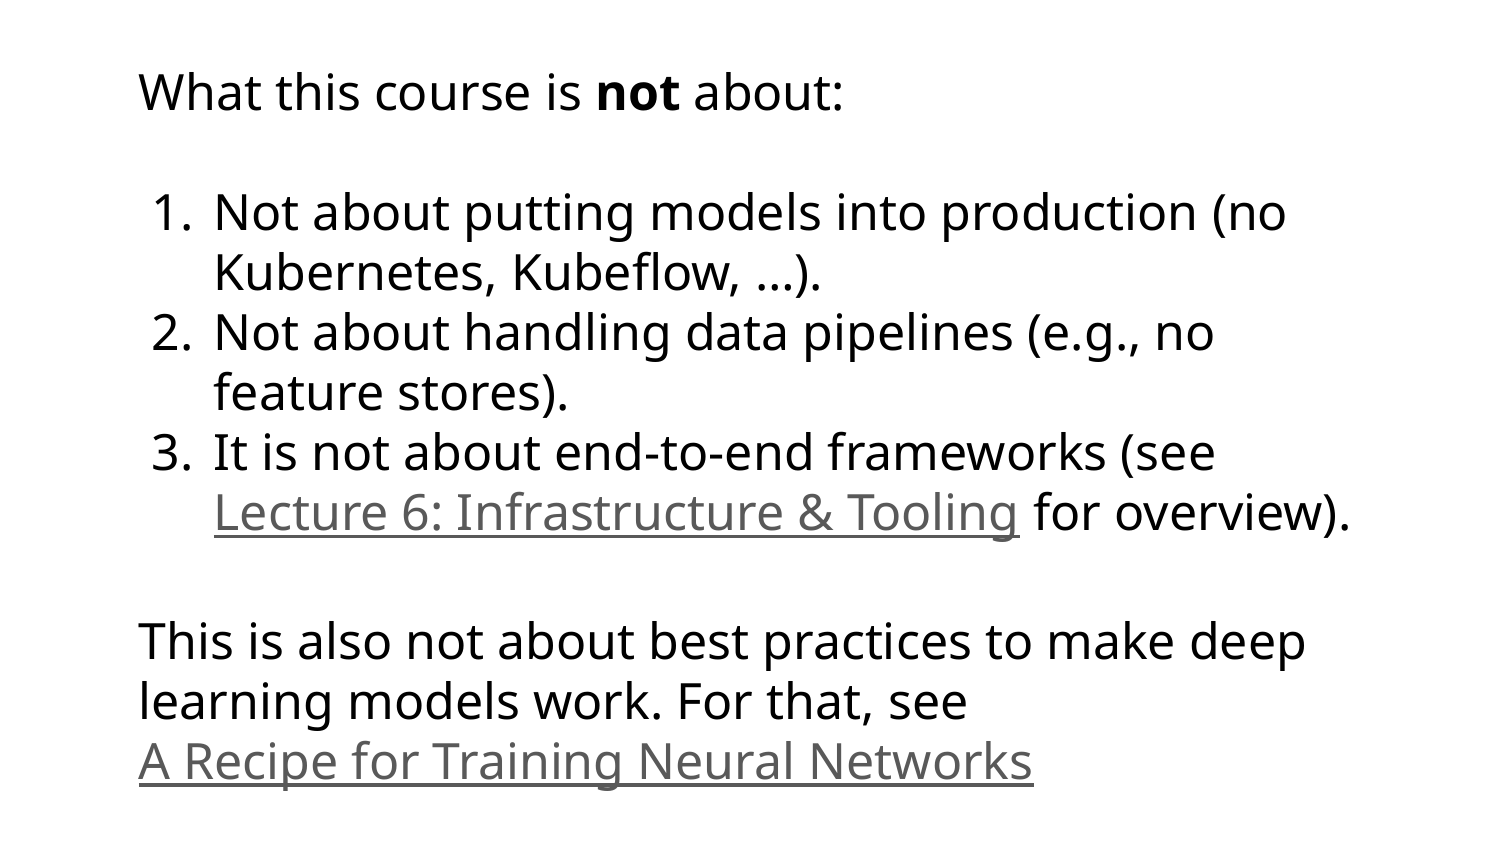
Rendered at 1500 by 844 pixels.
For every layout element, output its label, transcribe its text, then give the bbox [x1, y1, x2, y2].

text_box What this course is not about: Not about putting models into production (no Kubernetes, Kubeflow, …). Not about handling data pipelines (e.g., no feature stores). It is not about end-to-end frameworks (see Lecture 6: Infrastructure & Tooling for overview). This is also not about best practices to make deep learning models work. For that, see A Recipe for Training Neural Networks [123, 40, 1376, 813]
